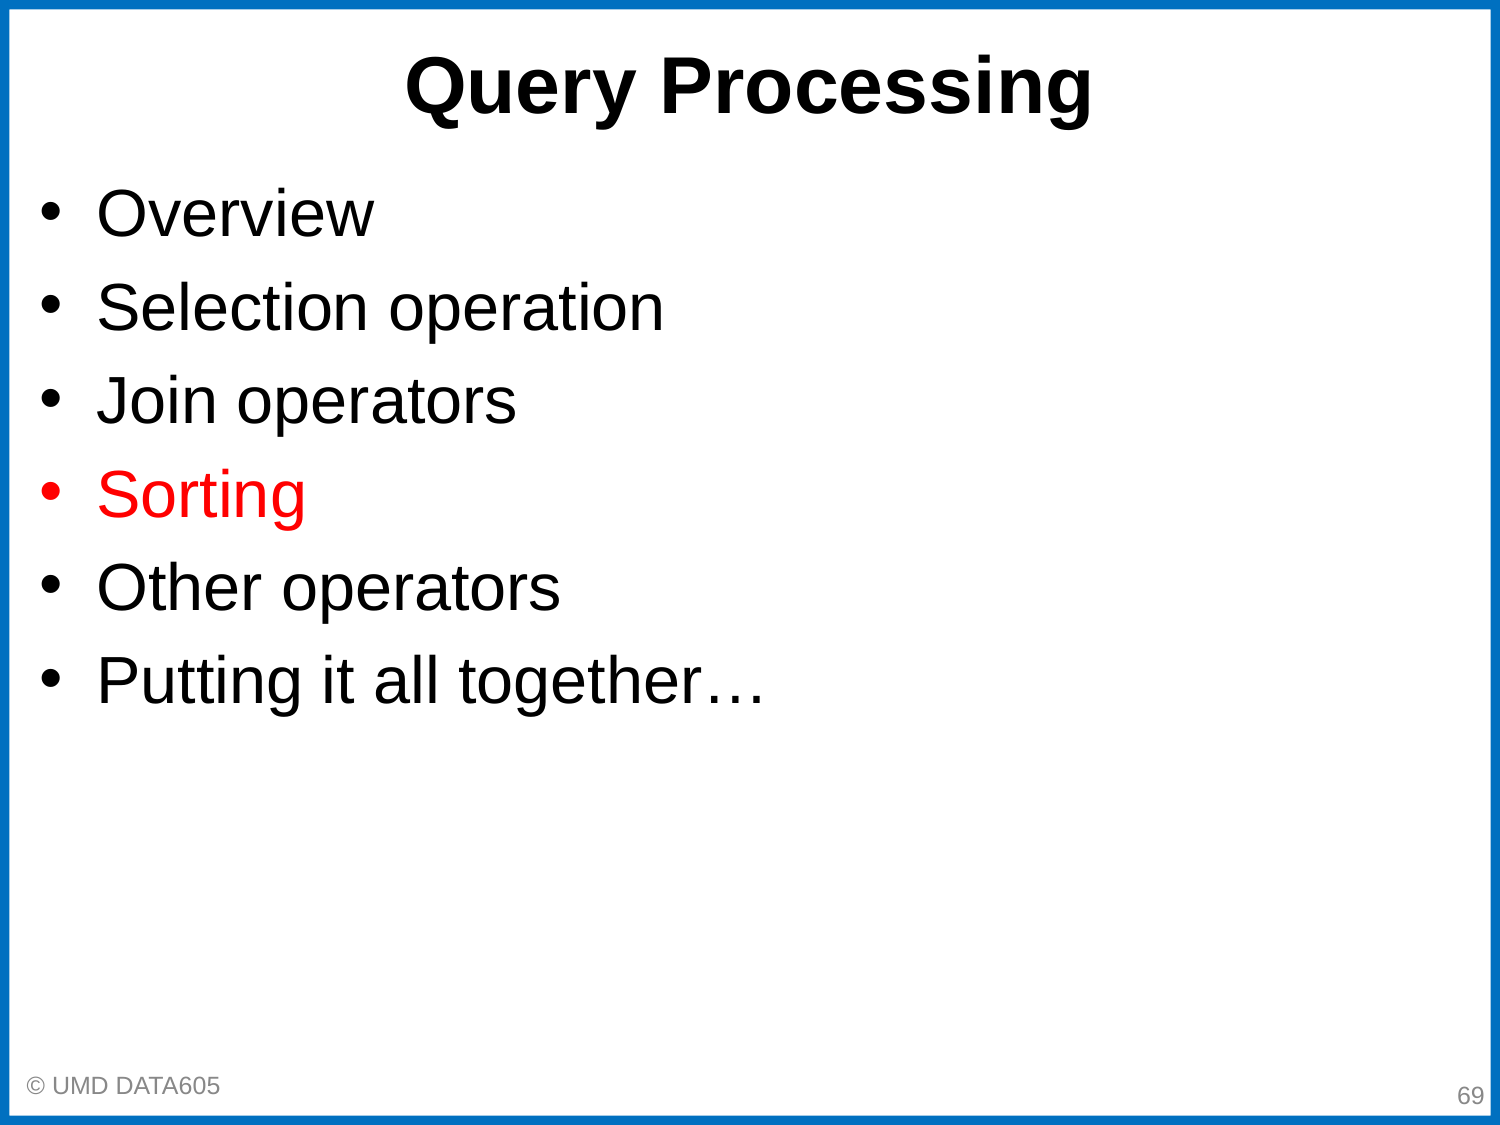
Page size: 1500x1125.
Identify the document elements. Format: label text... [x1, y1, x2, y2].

title Query Processing [24, 24, 1475, 138]
slide_number ‹#› [1149, 1065, 1500, 1125]
list Overview Selection operation Join operators Sorting Other operators Putting it all together… [24, 162, 1475, 1025]
